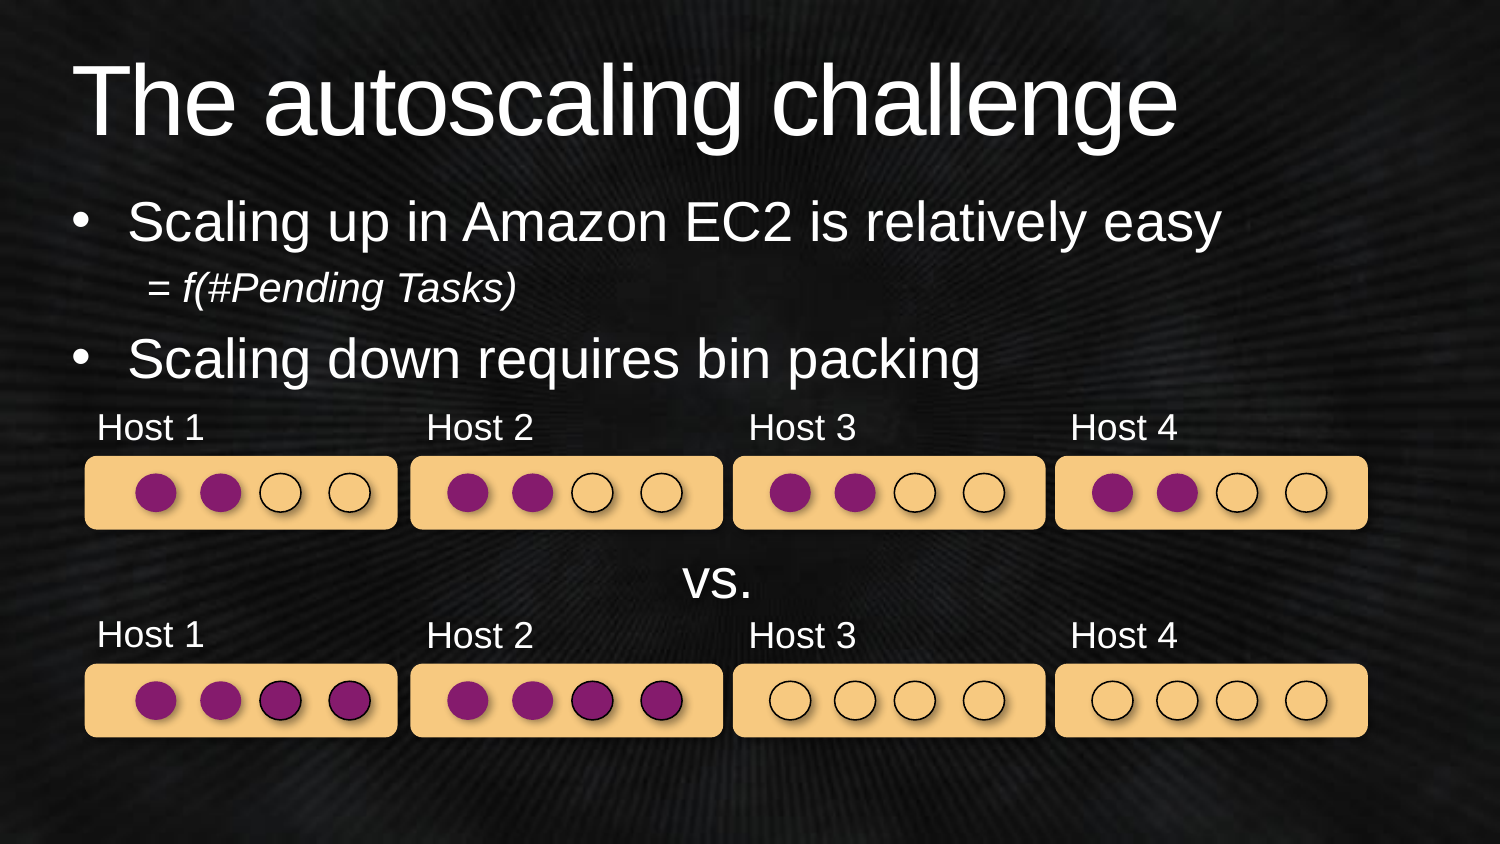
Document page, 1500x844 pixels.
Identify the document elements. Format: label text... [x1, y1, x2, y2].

text_box [446, 472, 490, 513]
text_box [199, 472, 242, 513]
text_box [962, 680, 1006, 721]
text_box [328, 680, 371, 721]
text_box [1284, 472, 1328, 513]
text_box [1215, 472, 1259, 513]
text_box [328, 472, 371, 513]
text_box [259, 680, 302, 721]
text_box [893, 680, 937, 721]
title The autoscaling challenge [56, 28, 1444, 169]
text_box [1091, 680, 1134, 721]
text_box [511, 472, 554, 513]
text_box [893, 472, 937, 513]
text_box [768, 680, 812, 721]
text_box [768, 472, 812, 513]
text_box [409, 455, 724, 531]
text_box [833, 680, 877, 721]
text_box [731, 662, 1047, 739]
text_box [640, 680, 683, 721]
text_box [571, 472, 614, 513]
text_box [962, 472, 1006, 513]
text_box [640, 472, 683, 513]
text_box [83, 455, 399, 531]
text_box [134, 680, 178, 721]
list Scaling up in Amazon EC2 is relatively easy = f(#Pending Tasks) Scaling down requires bin packing [56, 177, 1444, 352]
text_box [511, 680, 554, 721]
text_box Host 1 [81, 603, 220, 663]
text_box [1091, 472, 1134, 513]
text_box [199, 680, 242, 721]
text_box [259, 472, 302, 513]
text_box [731, 455, 1047, 531]
text_box [1215, 680, 1259, 721]
text_box Host 4 [1055, 603, 1194, 663]
text_box [134, 472, 178, 513]
text_box Host 1 [81, 395, 220, 455]
text_box Host 3 [733, 395, 872, 456]
text_box Host 2 [411, 395, 550, 456]
text_box Host 2 [411, 603, 550, 663]
text_box [833, 472, 877, 513]
text_box [446, 680, 490, 721]
text_box [1284, 680, 1328, 721]
text_box vs. [667, 535, 770, 618]
text_box [1156, 472, 1199, 513]
text_box Host 4 [1055, 395, 1194, 456]
text_box Host 3 [733, 603, 872, 663]
text_box [1054, 455, 1369, 531]
text_box [409, 662, 724, 739]
picture [0, 0, 1500, 844]
text_box [83, 662, 399, 739]
text_box [1054, 662, 1369, 739]
text_box [1156, 680, 1199, 721]
text_box [571, 680, 614, 721]
